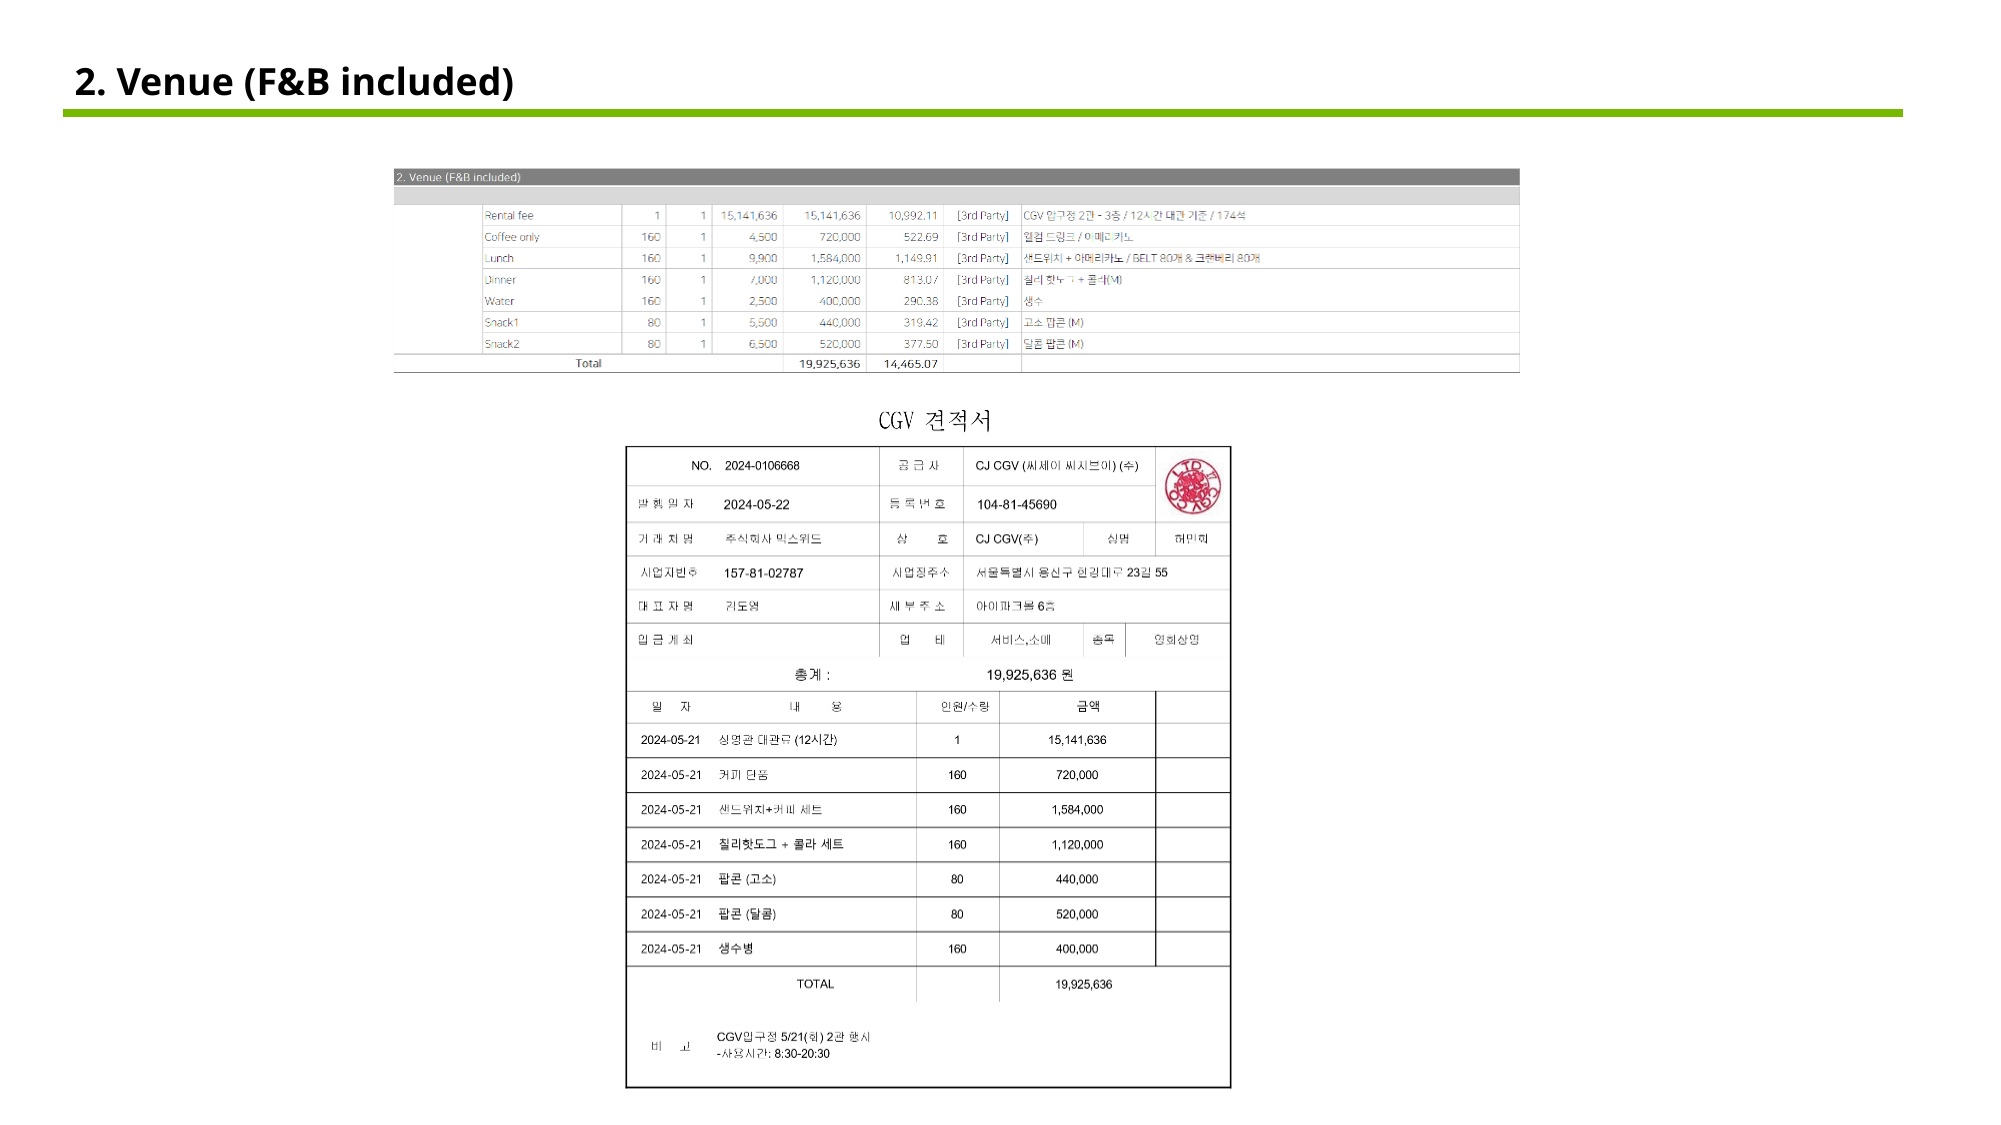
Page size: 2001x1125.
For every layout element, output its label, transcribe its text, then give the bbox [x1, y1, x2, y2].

text_box 2. Venue (F&B included) [59, 50, 1069, 111]
picture [600, 402, 1244, 1102]
picture [390, 166, 1520, 374]
